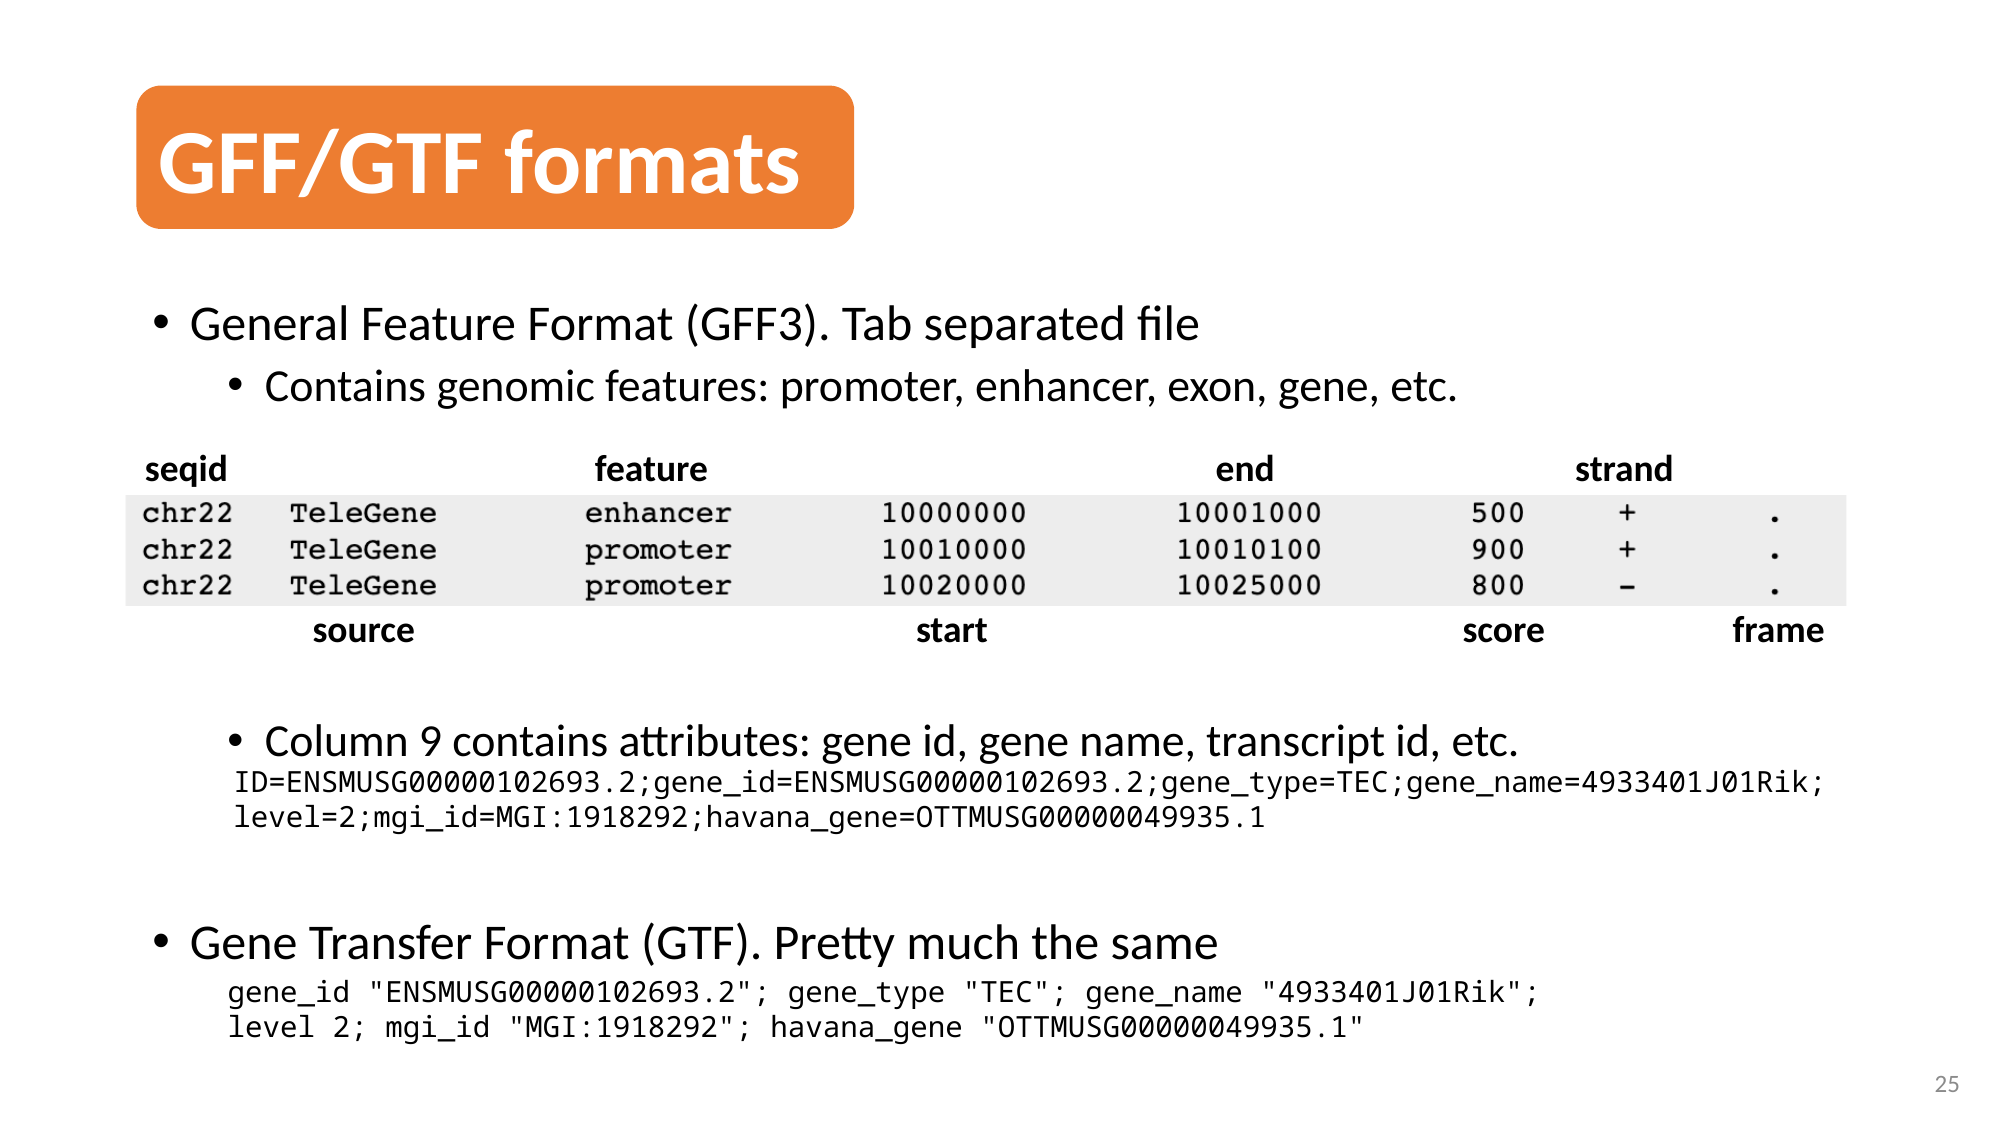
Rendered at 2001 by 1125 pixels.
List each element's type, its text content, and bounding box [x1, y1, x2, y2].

text_box start [901, 606, 1003, 658]
text_box GFF/GTF formats [136, 85, 855, 229]
text_box ID=ENSMUSG00000102693.2;gene_id=ENSMUSG00000102693.2;gene_type=TEC;gene_name=4933401J01Rik; level=2;mgi_id=MGI:1918292;havana_gene=OTTMUSG00000049935.1 [218, 756, 1841, 876]
picture [121, 495, 1847, 606]
slide_number 25 [1525, 1052, 1976, 1113]
text_box score [1447, 606, 1561, 658]
list General Feature Format (GFF3). Tab separated file Contains genomic features: promoter, enhancer, exon, gene, etc. Column 9 contains attributes: gene id, gene name, transcript id, etc. Gene Transfer Format (GTF). Pretty much the same [137, 289, 1863, 1029]
text_box source [297, 606, 431, 658]
text_box end [1200, 436, 1290, 495]
text_box feature [580, 436, 724, 495]
text_box gene_id "ENSMUSG00000102693.2"; gene_type "TEC"; gene_name "4933401J01Rik"; level 2; mgi_id "MGI:1918292"; havana_gene "OTTMUSG00000049935.1" [212, 966, 1863, 1051]
text_box strand [1560, 436, 1689, 495]
text_box frame [1717, 606, 1840, 658]
text_box seqid [130, 436, 244, 495]
